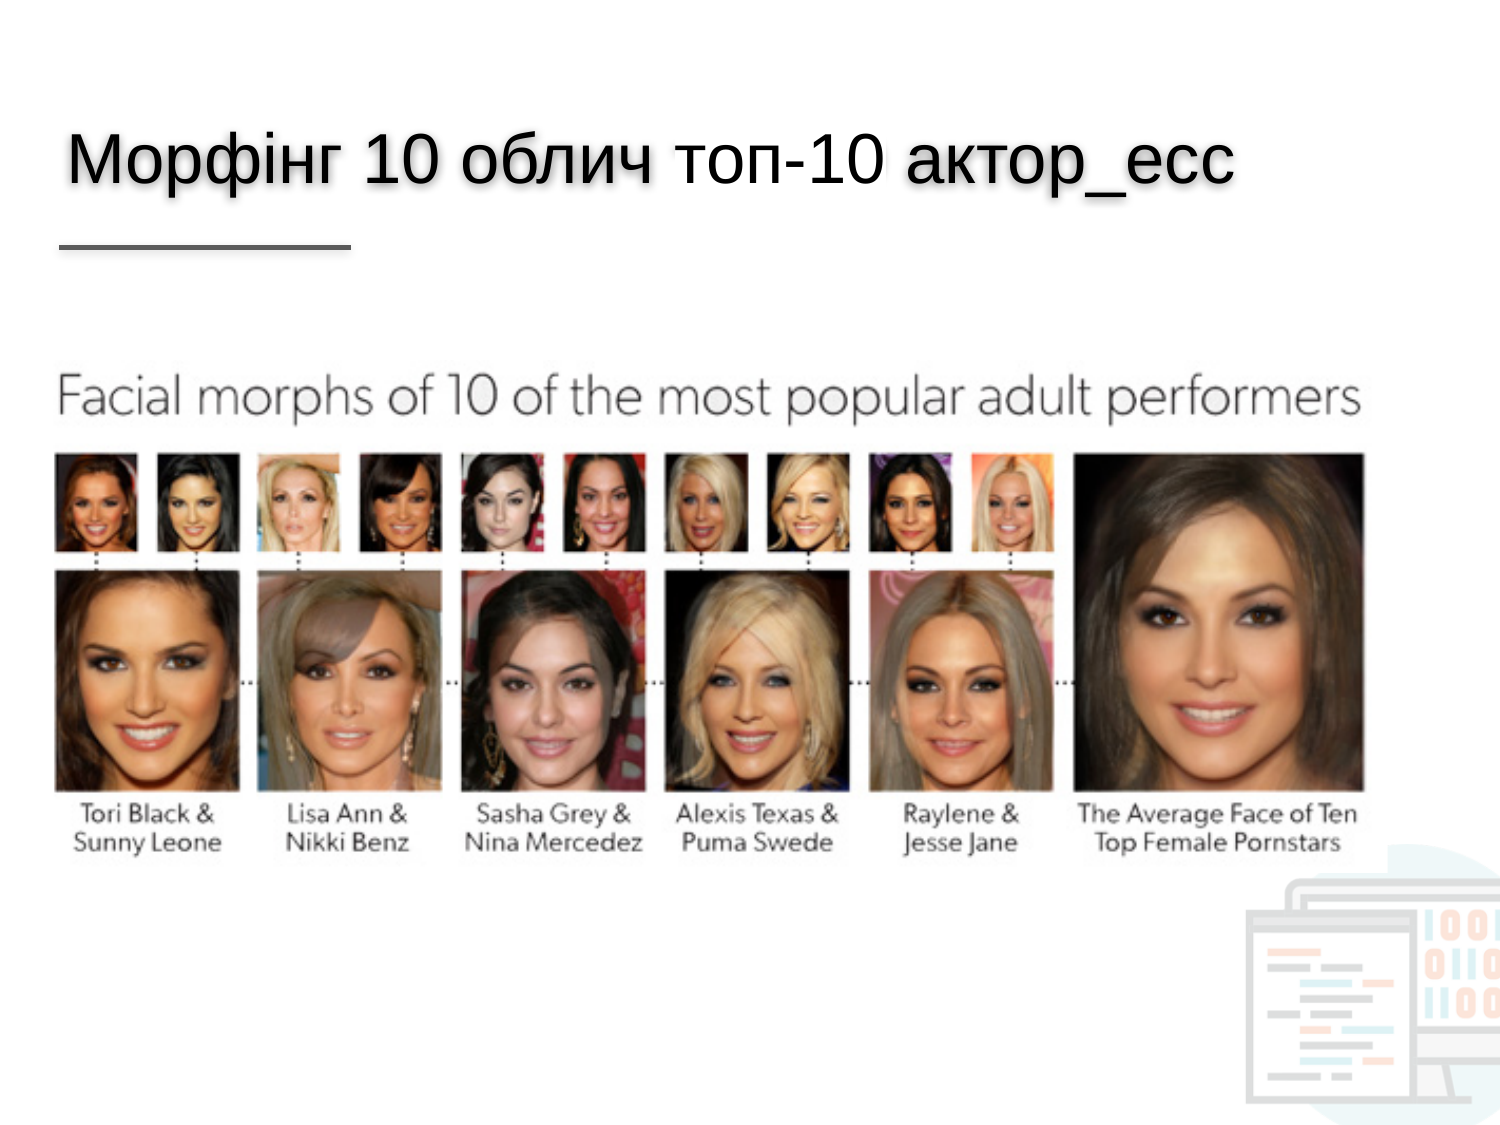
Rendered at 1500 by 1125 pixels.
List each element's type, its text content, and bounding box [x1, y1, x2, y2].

picture [53, 359, 1500, 1125]
title Морфінг 10 облич топ-10 актор_есс [51, 97, 1449, 223]
